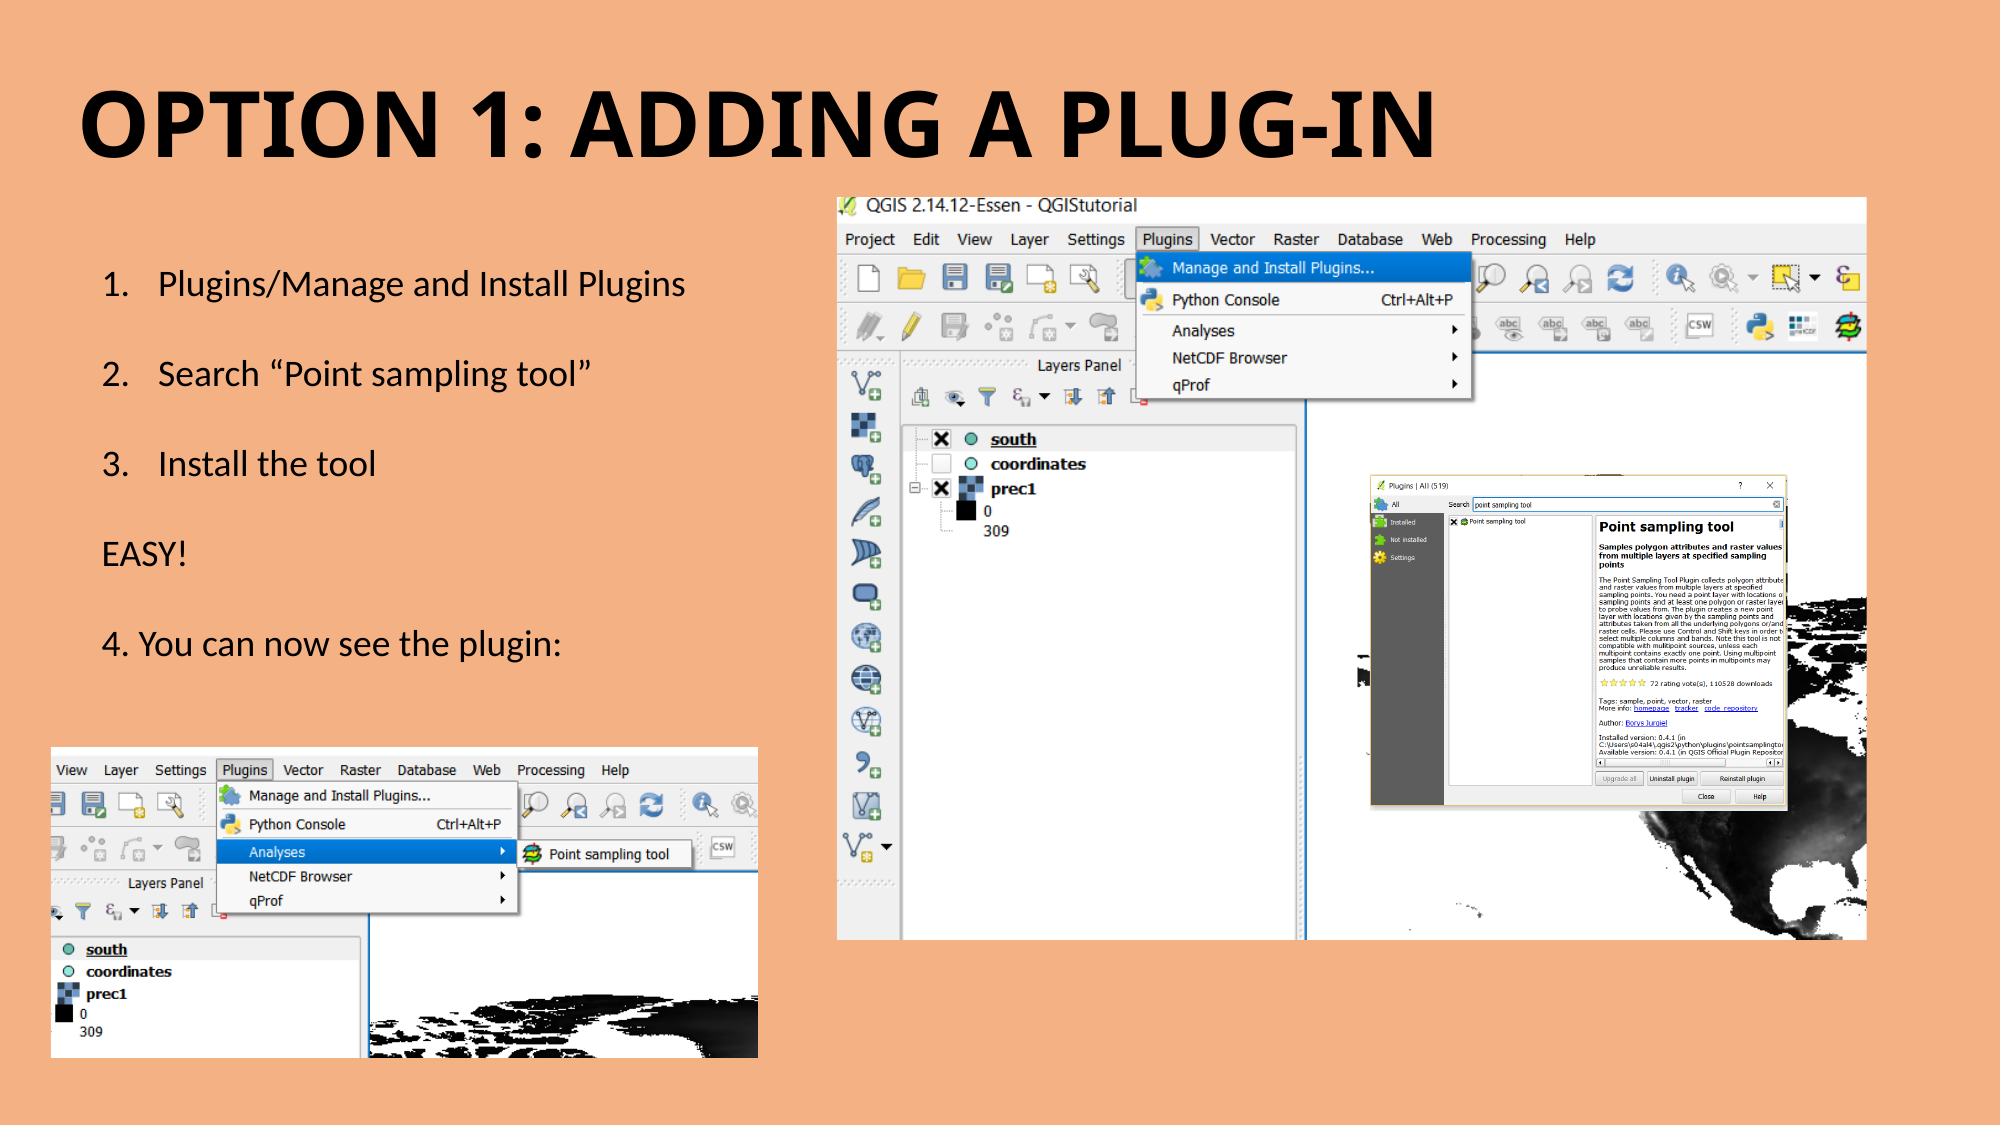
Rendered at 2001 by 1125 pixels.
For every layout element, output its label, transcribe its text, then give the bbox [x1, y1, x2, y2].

picture [50, 747, 758, 1058]
text_box Plugins/Manage and Install Plugins Search “Point sampling tool” Install the tool EASY! 4. You can now see the plugin: [86, 251, 702, 747]
picture [836, 197, 1867, 940]
title OPTION 1: ADDING A PLUG-IN [62, 19, 1788, 237]
